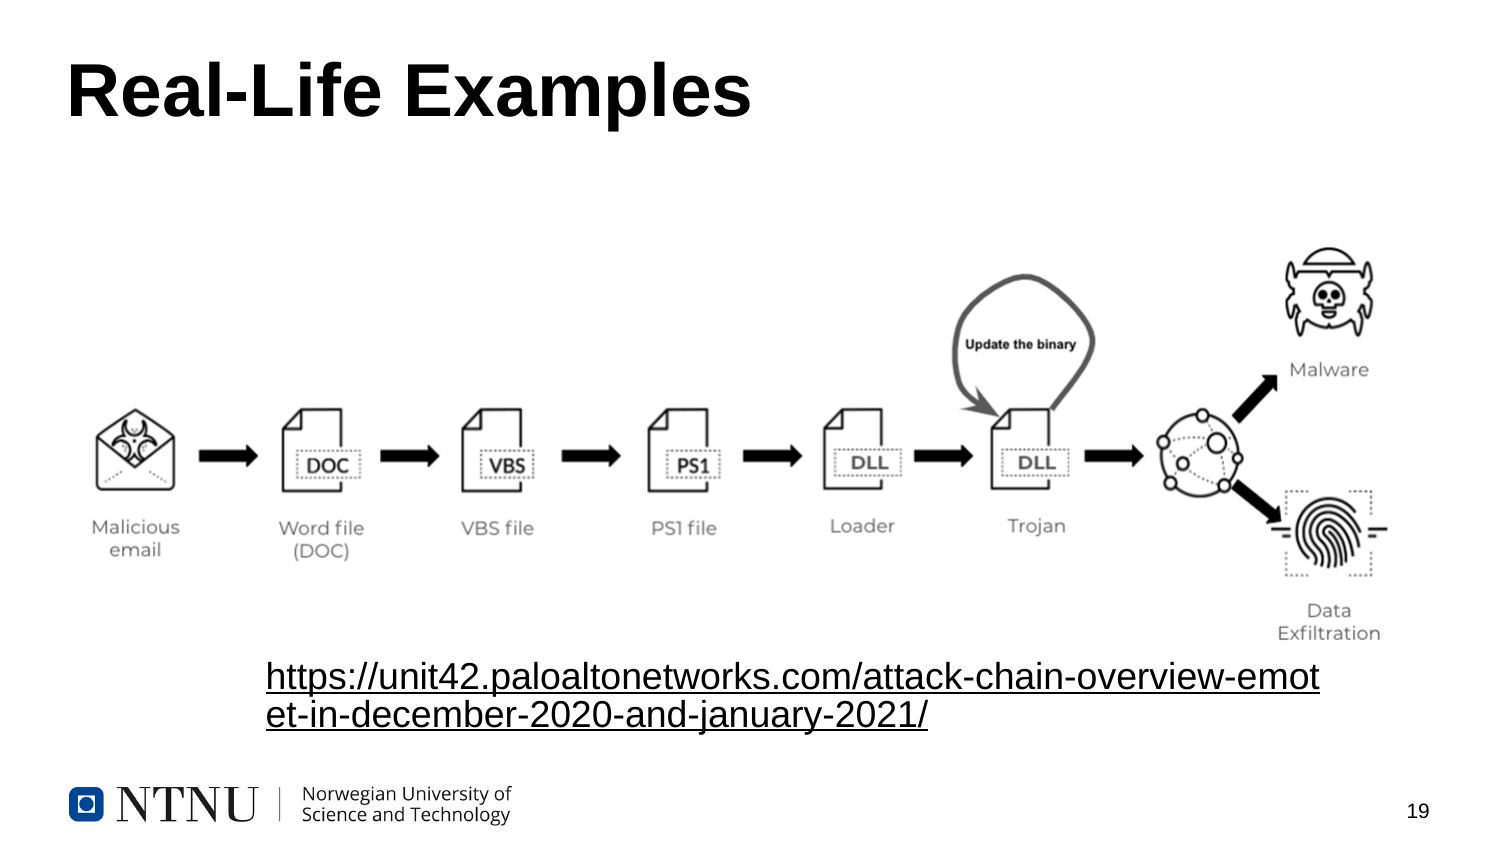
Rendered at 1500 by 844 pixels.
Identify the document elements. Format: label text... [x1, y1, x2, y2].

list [51, 220, 1402, 685]
text_box https://unit42.paloaltonetworks.com/attack-chain-overview-emotet-in-december-2020-and-january-2021/ [250, 693, 1335, 750]
title Real-Life Examples [51, 33, 1402, 140]
picture [69, 784, 512, 826]
